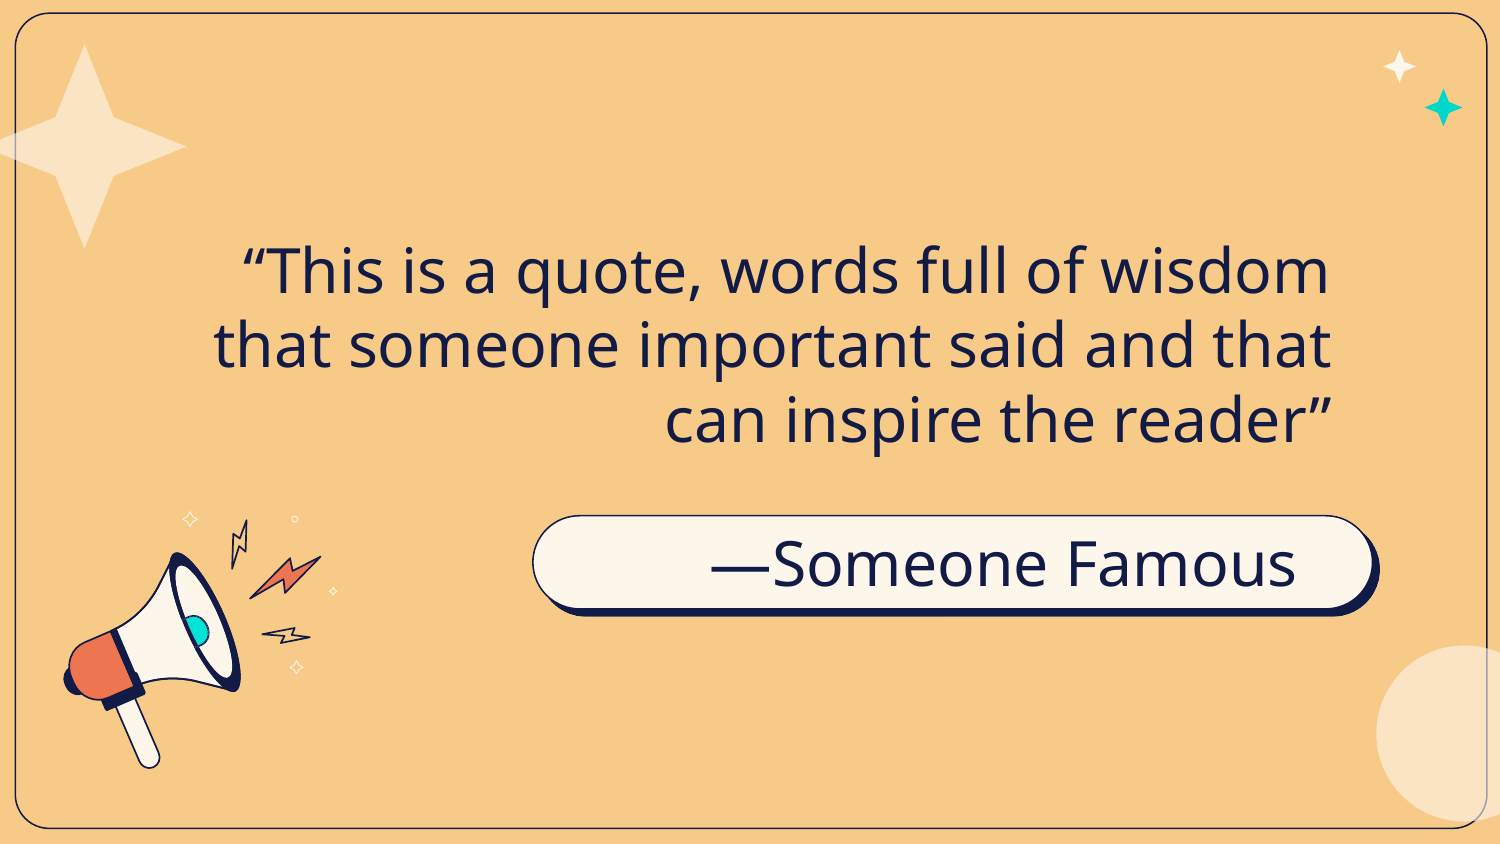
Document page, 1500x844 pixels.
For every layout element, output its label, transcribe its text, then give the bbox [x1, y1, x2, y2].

title —Someone Famous [564, 508, 1314, 593]
text_box [532, 515, 1373, 609]
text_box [61, 510, 339, 770]
subtitle “This is a quote, words full of wisdom that someone important said and that can inspire the reader” [127, 199, 1348, 471]
